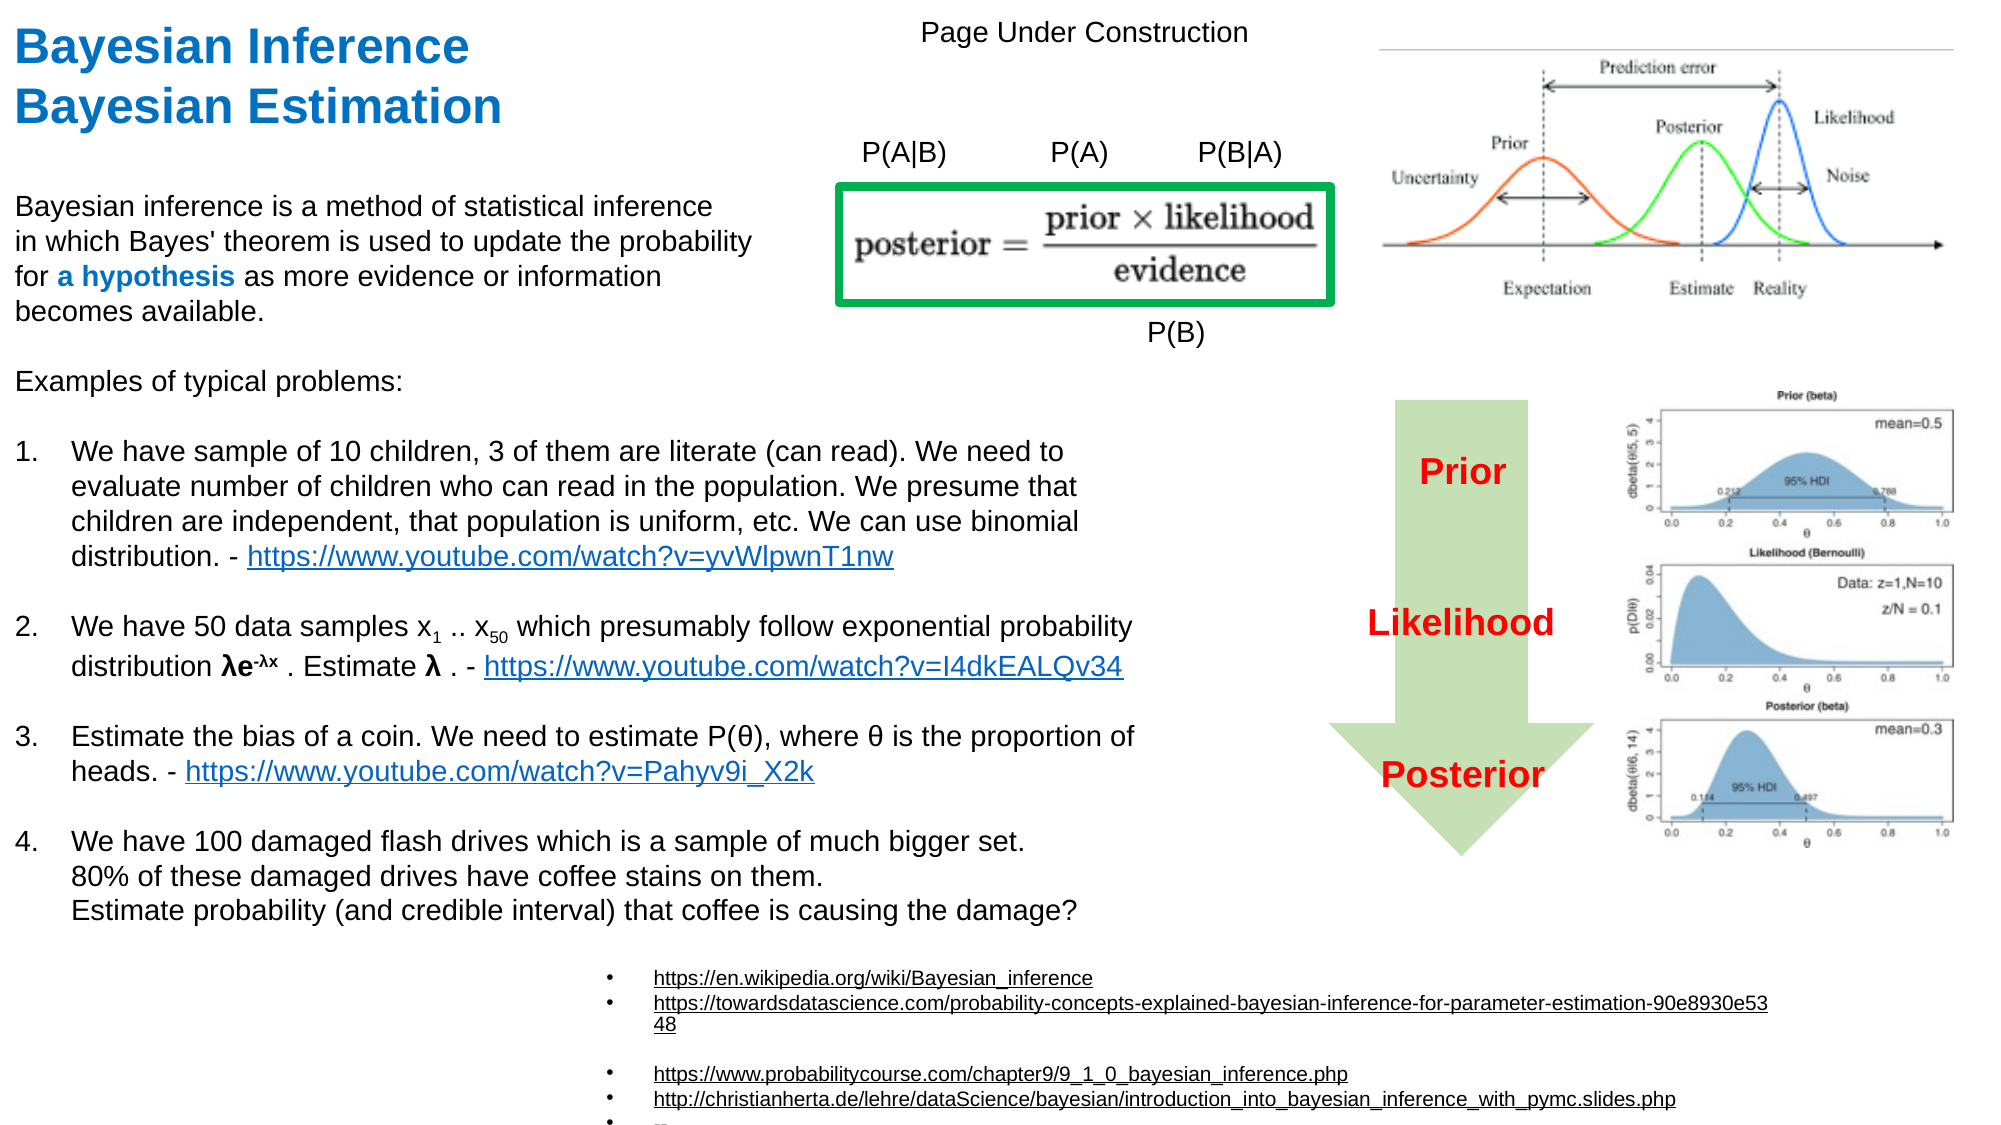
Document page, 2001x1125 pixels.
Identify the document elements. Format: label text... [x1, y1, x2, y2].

text_box Page Under Construction [905, 6, 1329, 56]
text_box P(B) [1132, 308, 1244, 356]
text_box Likelihood [1347, 590, 1576, 651]
text_box P(A) [1035, 126, 1138, 176]
text_box [1326, 651, 1597, 758]
text_box https://en.wikipedia.org/wiki/Bayesian_inference https://towardsdatascience.com/probability-concepts-explained-bayesian-inference-for-parameter-estimation-90e8930e5348 https://www.probabilitycourse.com/chapter9/9_1_0_bayesian_inference.php http://christianherta.de/lehre/dataScience/bayesian/introduction_into_bayesian_inference_with_pymc.slides.php -- [591, 957, 1790, 1122]
text_box Bayesian Inference Bayesian Estimation [0, 6, 592, 141]
text_box P(A|B) [846, 126, 993, 176]
text_box [1392, 397, 1531, 590]
picture [842, 190, 1327, 300]
picture [1378, 48, 1955, 312]
text_box Prior [1394, 439, 1532, 500]
text_box [1405, 803, 1518, 859]
text_box Bayesian inference is a method of statistical inference in which Bayes' theorem is used to update the probability for a hypothesis as more evidence or information becomes available. Examples of typical problems: We have sample of 10 children, 3 of them are literate (can read). We need to evaluate number of children who can read in the population. We presume that children are independent, that population is uniform, etc. We can use binomial distribution. - https://www.youtube.com/watch?v=yvWlpwnT1nw We have 50 data samples x1 .. x50 which presumably follow exponential probability distribution λe-λx . Estimate λ . - https://www.youtube.com/watch?v=I4dkEALQv34 Estimate the bias of a coin. We need to estimate P(θ), where θ is the proportion of heads. - https://www.youtube.com/watch?v=Pahyv9i_X2k We have 100 damaged flash drives which is a sample of much bigger set. 80% of these damaged drives have coffee stains on them. Estimate probability (and credible interval) that coffee is causing the damage? [0, 180, 1198, 935]
text_box Posterior [1360, 742, 1566, 803]
picture [1626, 391, 1955, 848]
text_box P(B|A) [1182, 126, 1329, 176]
